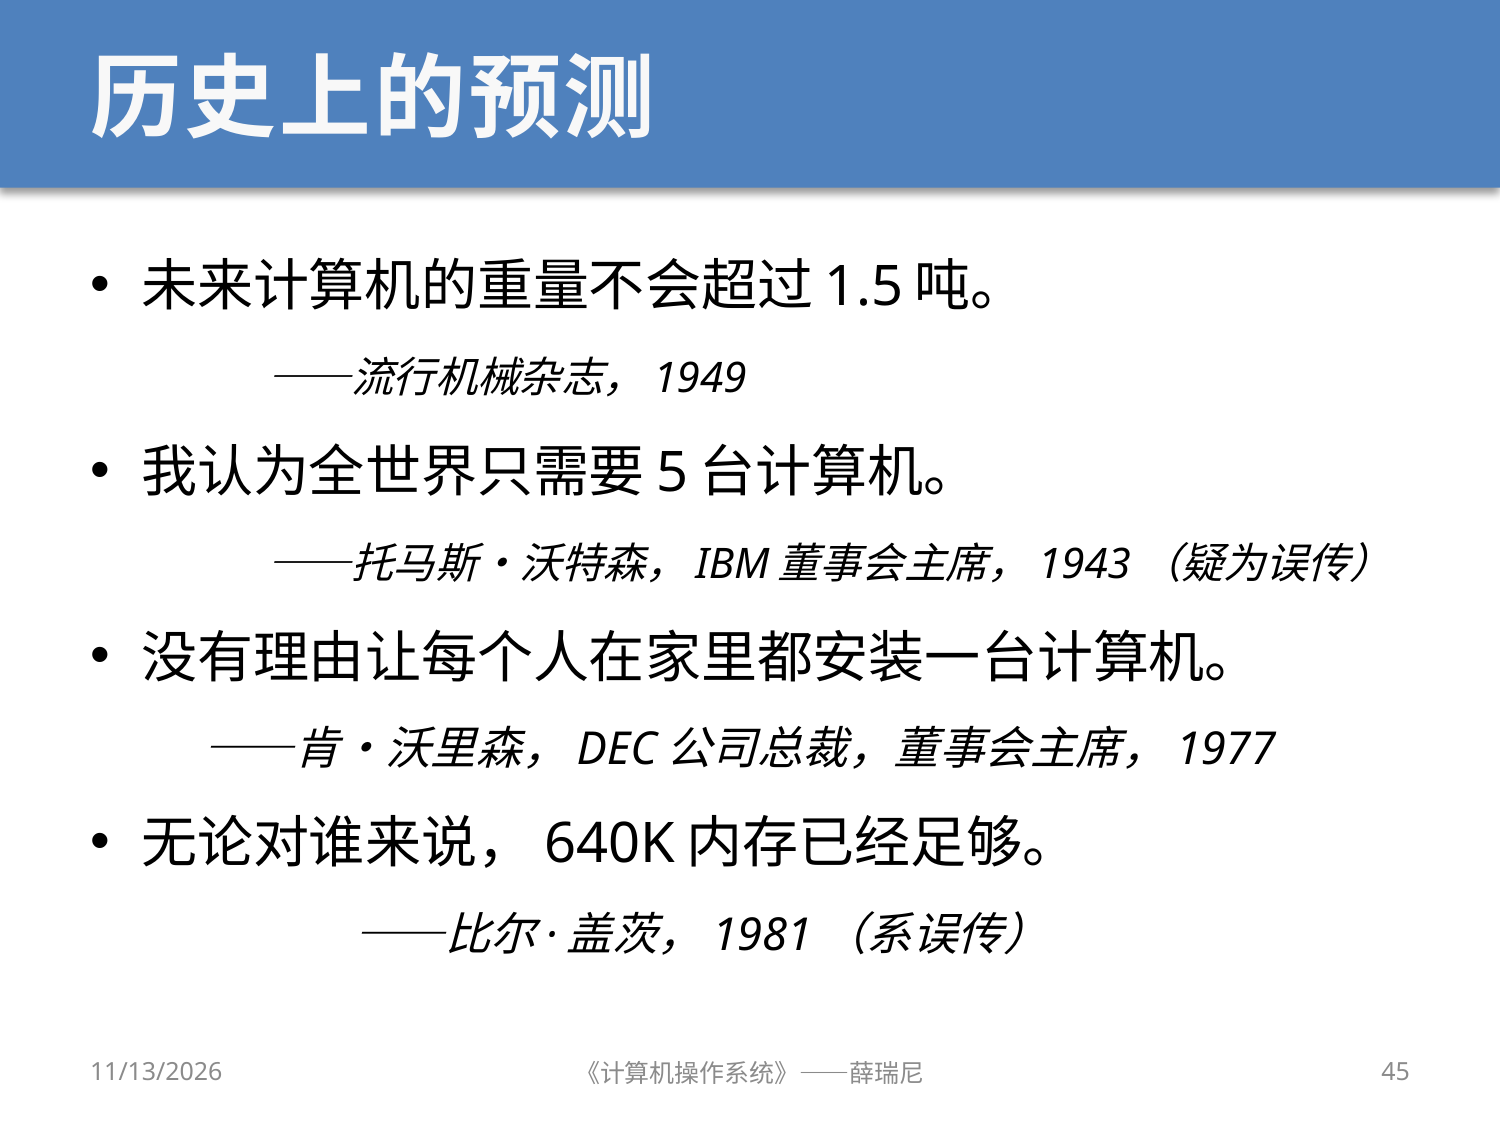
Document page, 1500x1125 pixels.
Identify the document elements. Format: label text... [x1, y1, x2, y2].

slide_number 45 [1074, 1042, 1425, 1103]
footer 《计算机操作系统》——薛瑞尼 [512, 1042, 988, 1103]
title 历史上的预测 [75, 0, 1425, 188]
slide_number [75, 1042, 425, 1103]
list 未来计算机的重量不会超过1.5吨。 ——流行机械杂志，1949 我认为全世界只需要5台计算机。 ——托马斯•沃特森，IBM董事会主席，1943（疑为误传） 没有理由让每个人在家里都安装一台计算机。 ——肯•沃里森，DEC公司总裁，董事会主席，1977 无论对谁来说，640K内存已经足够。 ——比尔·盖茨，1981（系误传） [75, 221, 1425, 1021]
